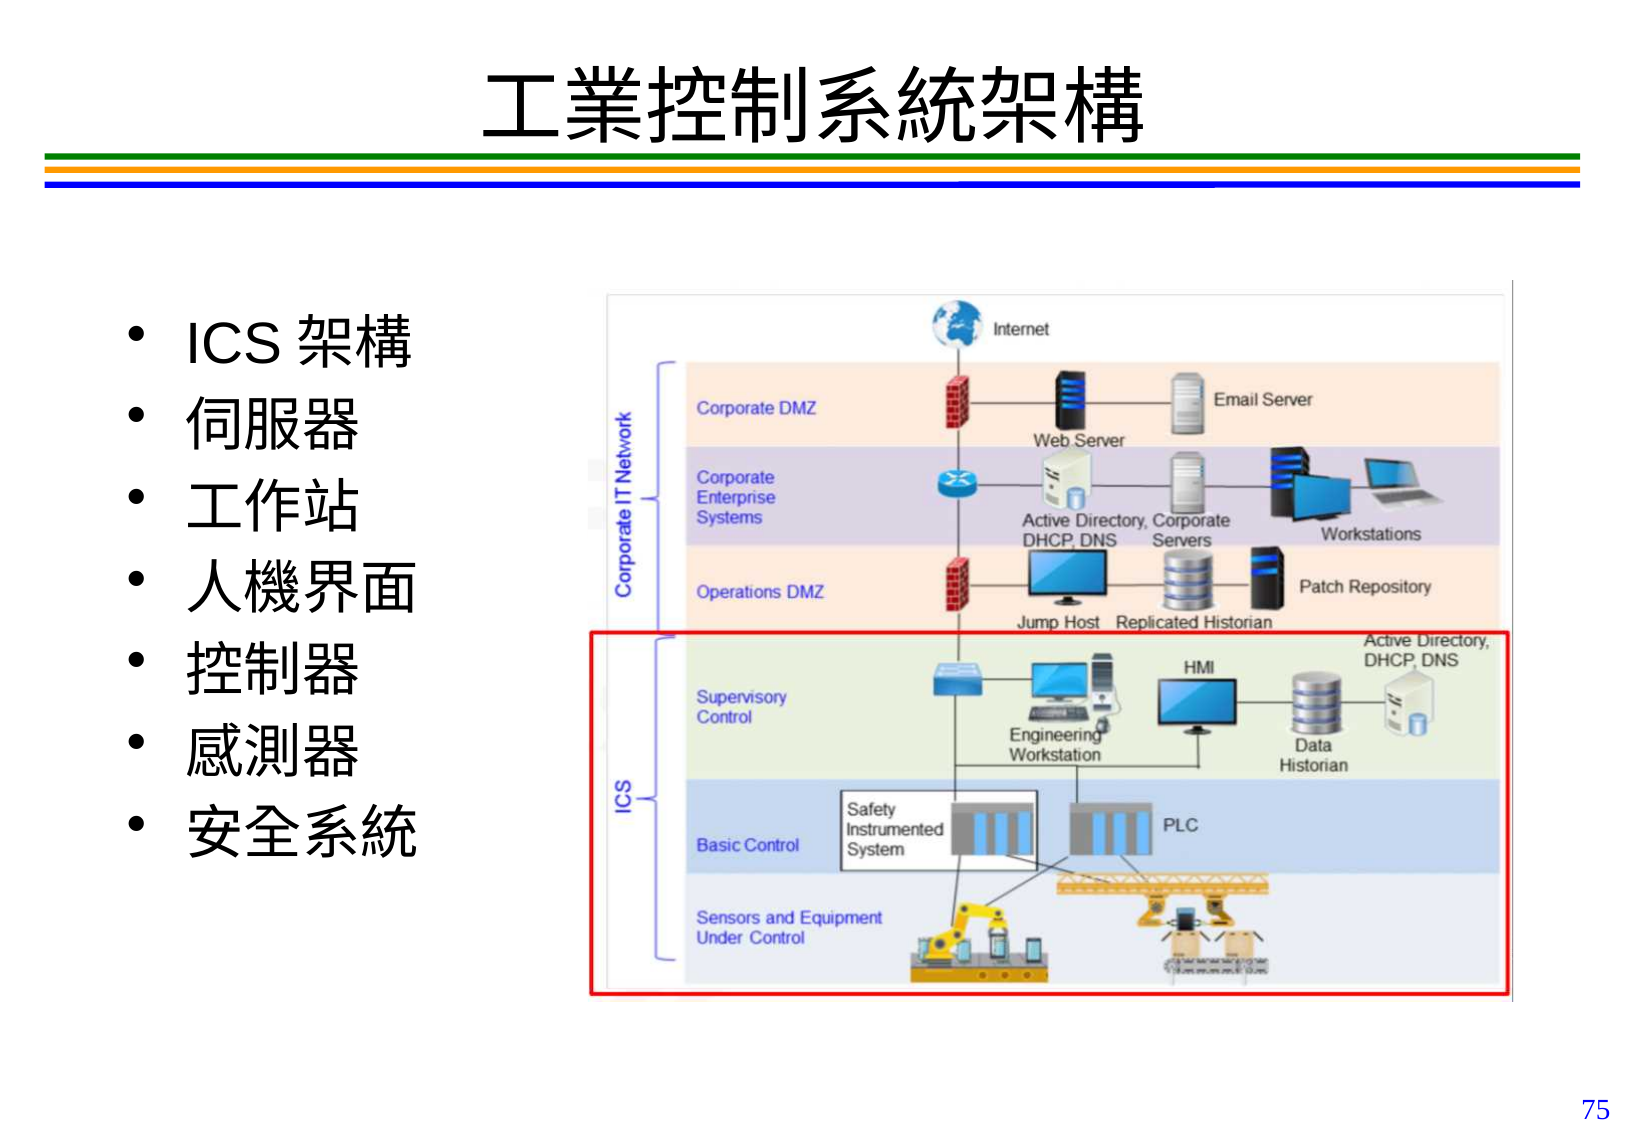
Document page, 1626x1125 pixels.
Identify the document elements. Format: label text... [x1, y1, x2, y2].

picture [587, 280, 1514, 1002]
list ICS架構 伺服器 工作站 人機界面 控制器 感測器 安全系統 [111, 297, 447, 929]
title 工業控制系統架構 [81, 45, 1544, 161]
slide_number 75 [1246, 1082, 1625, 1119]
